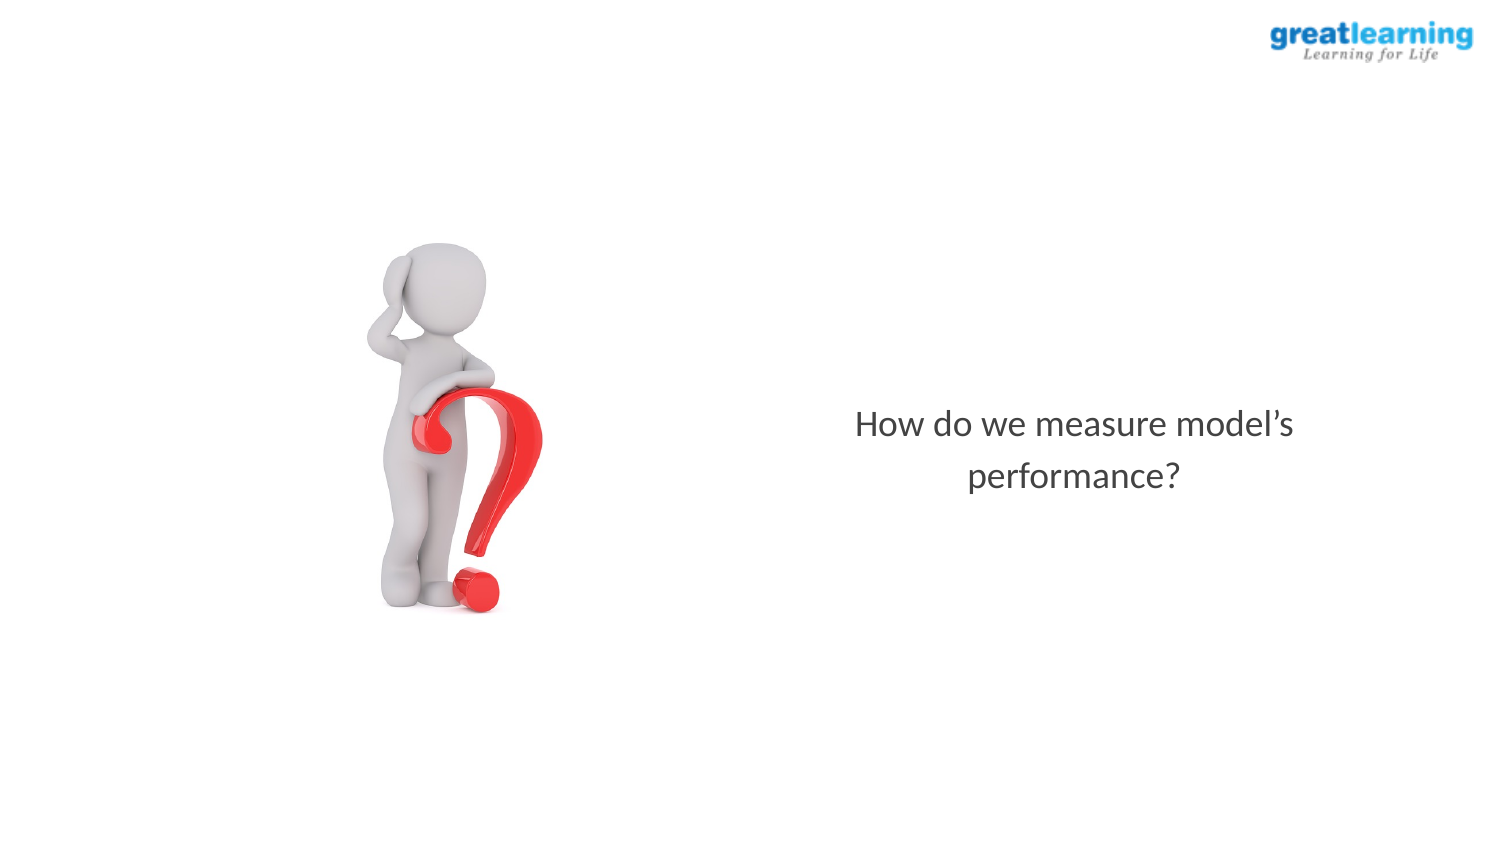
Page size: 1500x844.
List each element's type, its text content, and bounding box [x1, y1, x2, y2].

text_box How do we measure model’s performance? [731, 355, 1419, 533]
picture [1270, 20, 1474, 63]
picture [239, 215, 653, 629]
